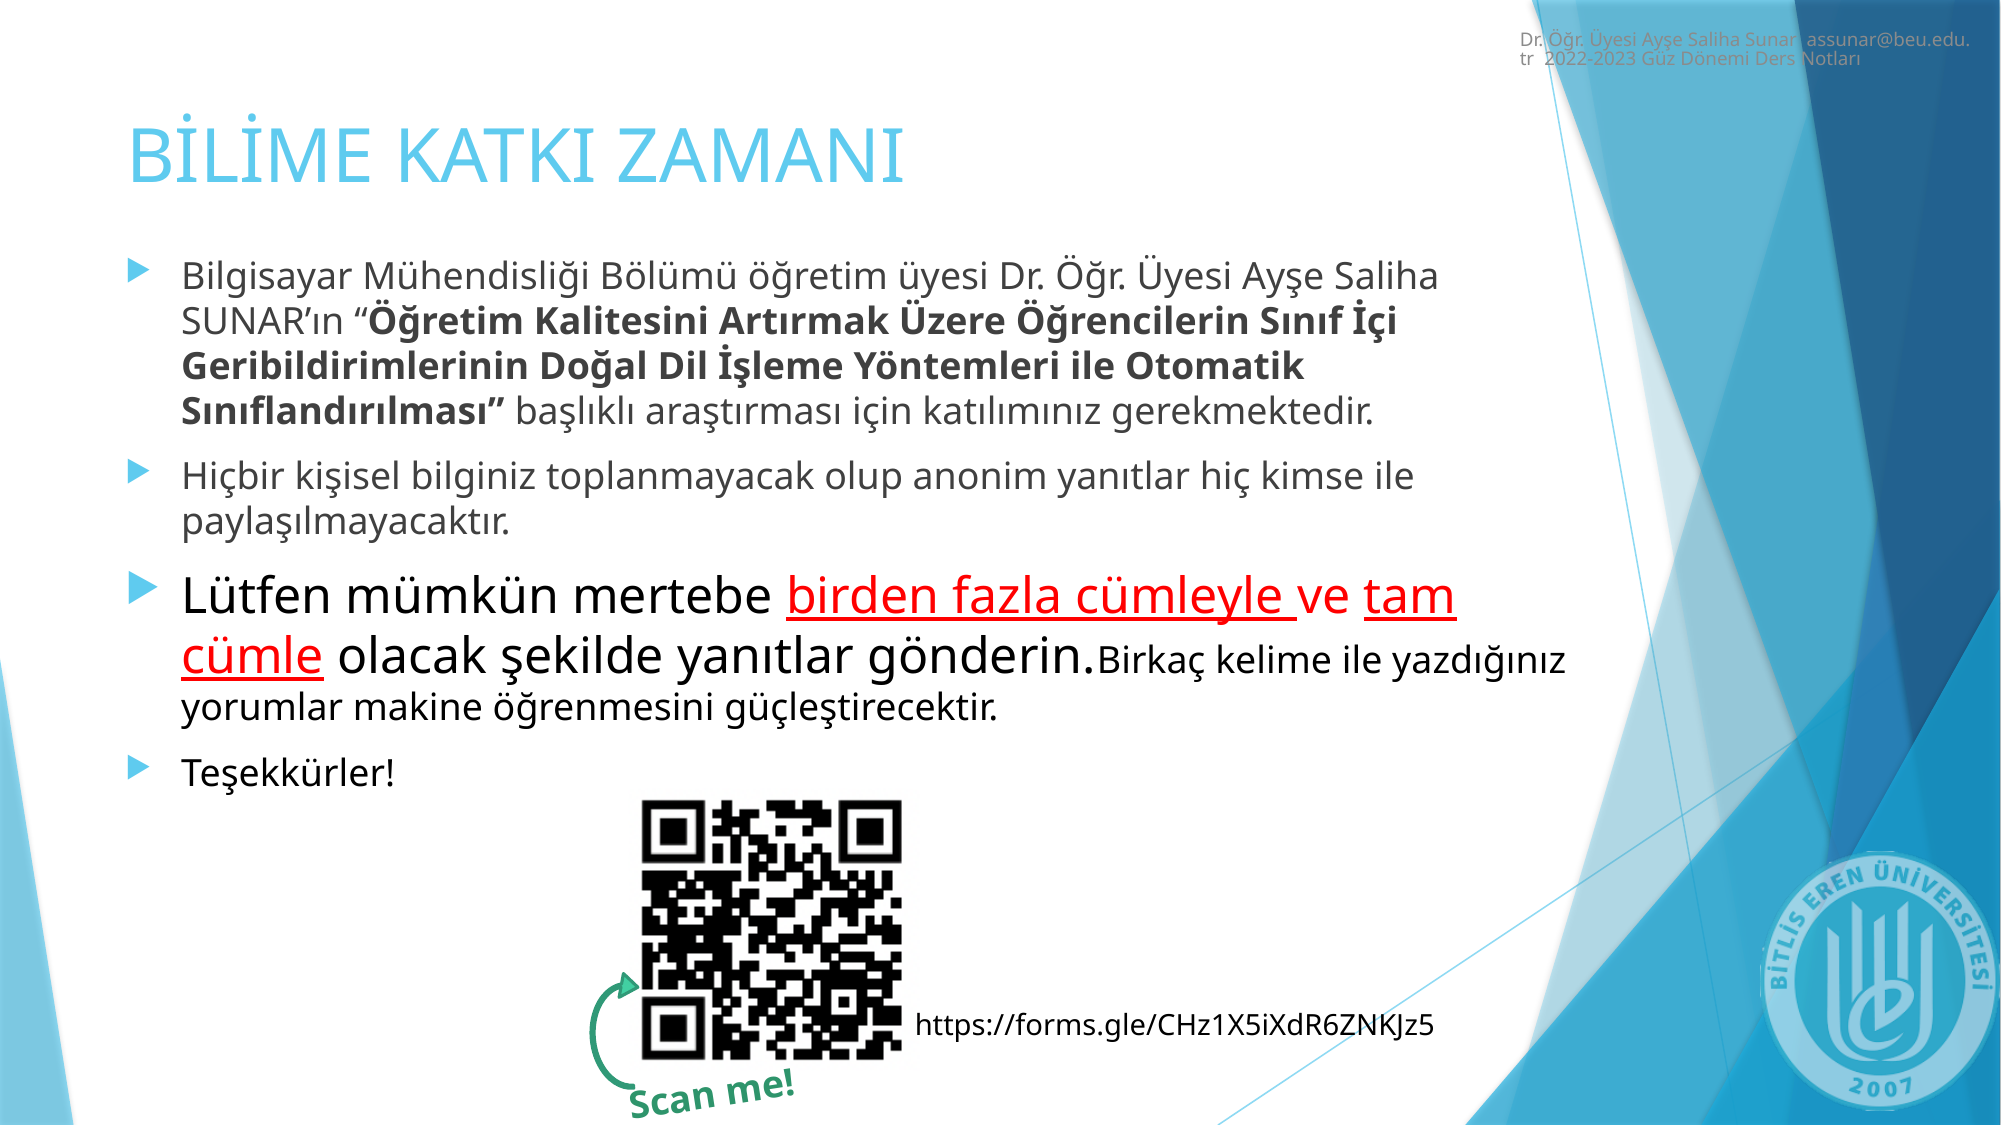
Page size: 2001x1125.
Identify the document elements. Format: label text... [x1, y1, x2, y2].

list Bilgisayar Mühendisliği Bölümü öğretim üyesi Dr. Öğr. Üyesi Ayşe Saliha SUNAR’ın “Öğretim Kalitesini Artırmak Üzere Öğrencilerin Sınıf İçi Geribildirimlerinin Doğal Dil İşleme Yöntemleri ile Otomatik Sınıflandırılması” başlıklı araştırması için katılımınız gerekmektedir. Hiçbir kişisel bilginiz toplanmayacak olup anonim yanıtlar hiç kimse ile paylaşılmayacaktır. Lütfen mümkün mertebe birden fazla cümleyle ve tam cümle olacak şekilde yanıtlar gönderin.Birkaç kelime ile yazdığınız yorumlar makine öğrenmesini güçleştirecektir. Teşekkürler! [110, 244, 1608, 881]
text_box https://forms.gle/CHz1X5iXdR6ZNKJz5 [926, 998, 1596, 1049]
text_box [589, 972, 636, 1090]
picture [1760, 851, 2000, 1111]
picture [628, 788, 921, 1072]
title BİLİME KATKI ZAMANI [111, 99, 1522, 244]
footer Dr. Öğr. Üyesi Ayşe Saliha Sunar assunar@beu.edu.tr 2022-2023 Güz Dönemi Ders Notları [1504, 10, 1991, 70]
text_box Scan me! [610, 1075, 816, 1125]
